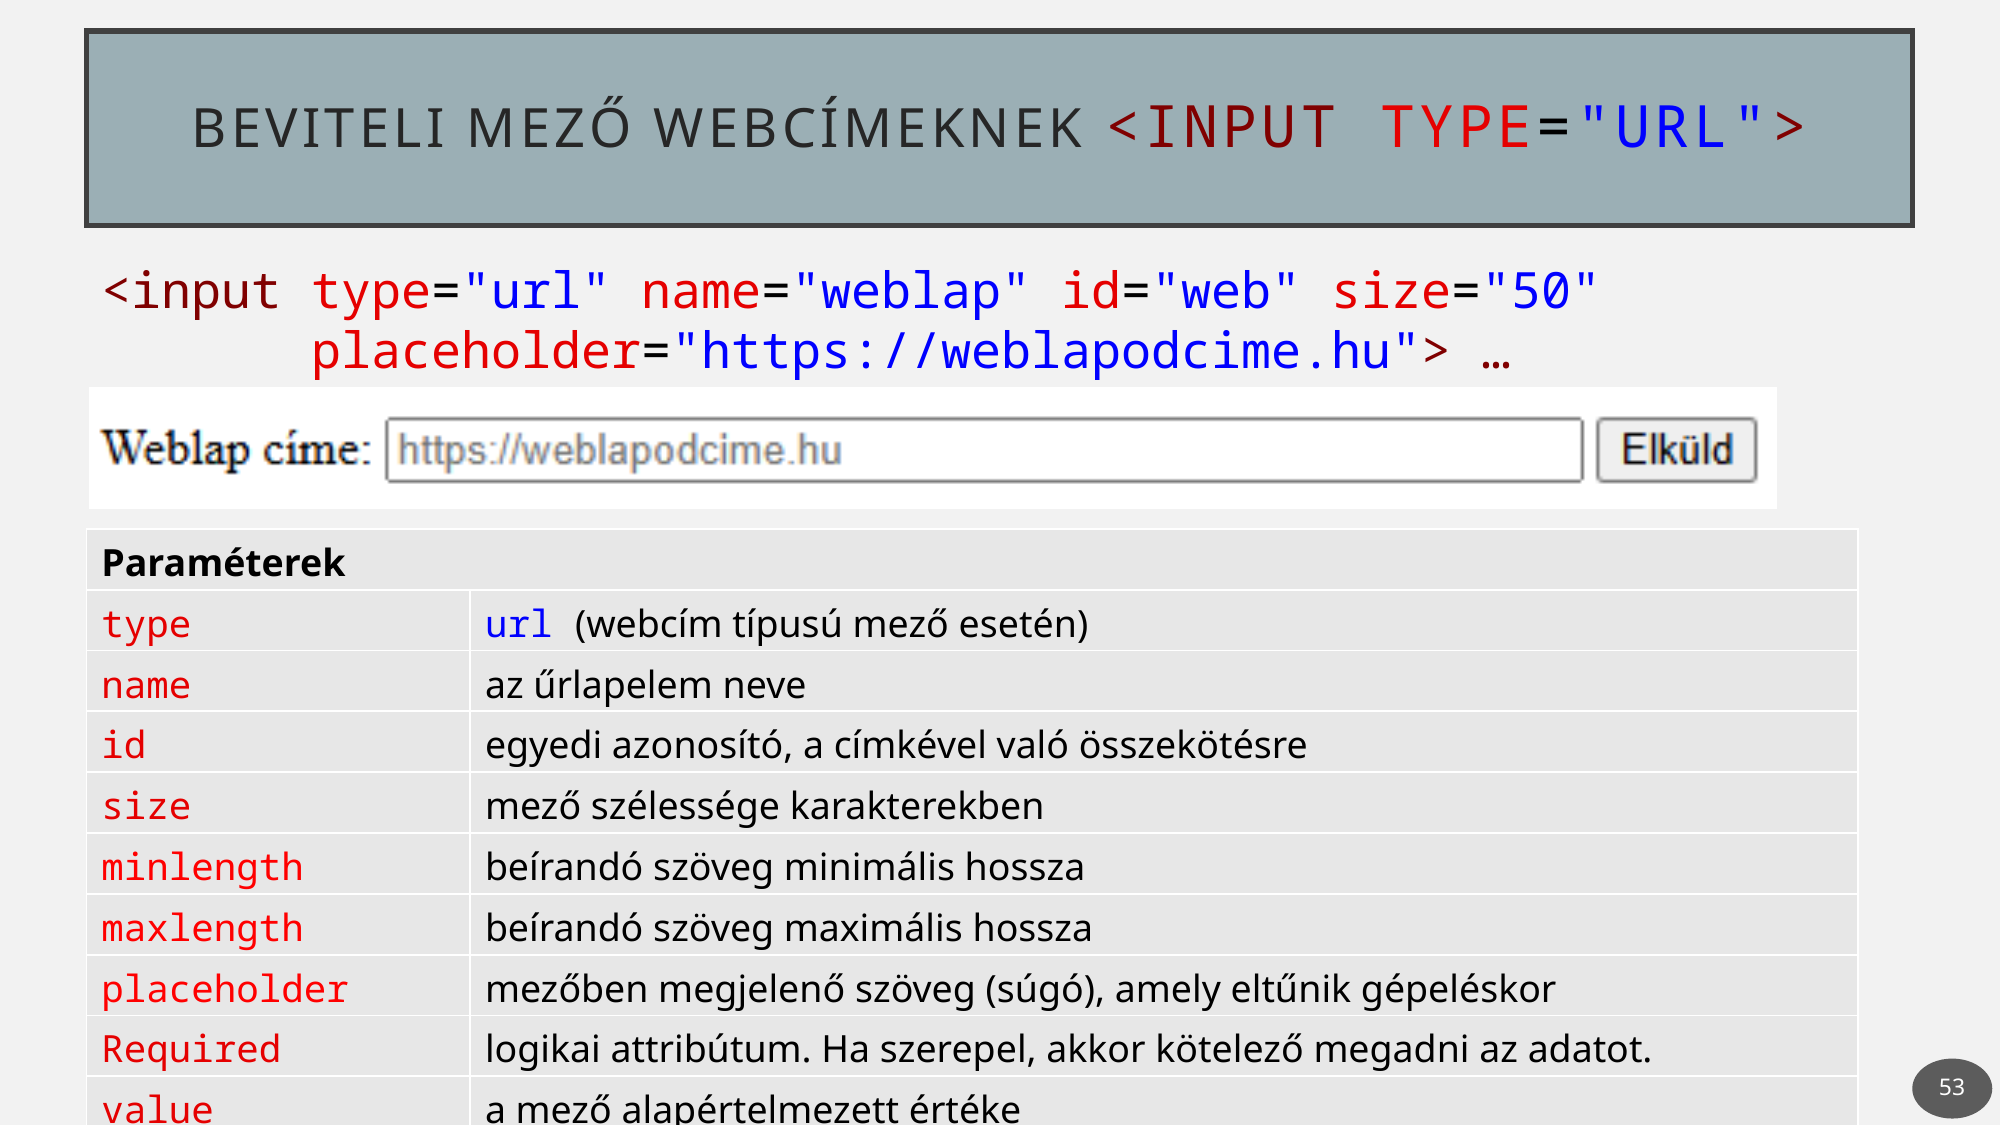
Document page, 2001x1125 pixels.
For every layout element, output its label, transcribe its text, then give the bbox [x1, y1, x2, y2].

table_cell mezőben megjelenő szöveg (súgó), amely eltűnik gépeléskor [471, 956, 1857, 1015]
table_cell minlength [87, 834, 469, 893]
table_header Paraméterek [87, 530, 1857, 589]
title beviteli mező webcímeknek <input type="url"> [84, 28, 1915, 228]
table_cell type [87, 591, 469, 650]
table_cell az űrlapelem neve [471, 651, 1857, 710]
table_cell a mező alapértelmezett értéke [471, 1077, 1857, 1125]
slide_number 53 [1912, 1058, 1993, 1119]
table_cell url (webcím típusú mező esetén) [471, 591, 1857, 650]
table_cell maxlength [87, 895, 469, 954]
table_cell beírandó szöveg maximális hossza [471, 895, 1857, 954]
table_cell beírandó szöveg minimális hossza [471, 834, 1857, 893]
table_cell id [87, 712, 469, 771]
table_cell size [87, 773, 469, 832]
table_cell Required [87, 1016, 469, 1075]
table_cell name [87, 651, 469, 710]
table_cell logikai attribútum. Ha szerepel, akkor kötelező megadni az adatot. [471, 1016, 1857, 1075]
table_cell placeholder [87, 956, 469, 1015]
picture [89, 387, 1777, 509]
table_cell mező szélessége karakterekben [471, 773, 1857, 832]
text_box <input type="url" name="weblap" id="web" size="50" placeholder="https://weblapodcime.hu"> … [86, 251, 1792, 386]
table_cell value [87, 1077, 469, 1125]
table_cell egyedi azonosító, a címkével való összekötésre [471, 712, 1857, 771]
